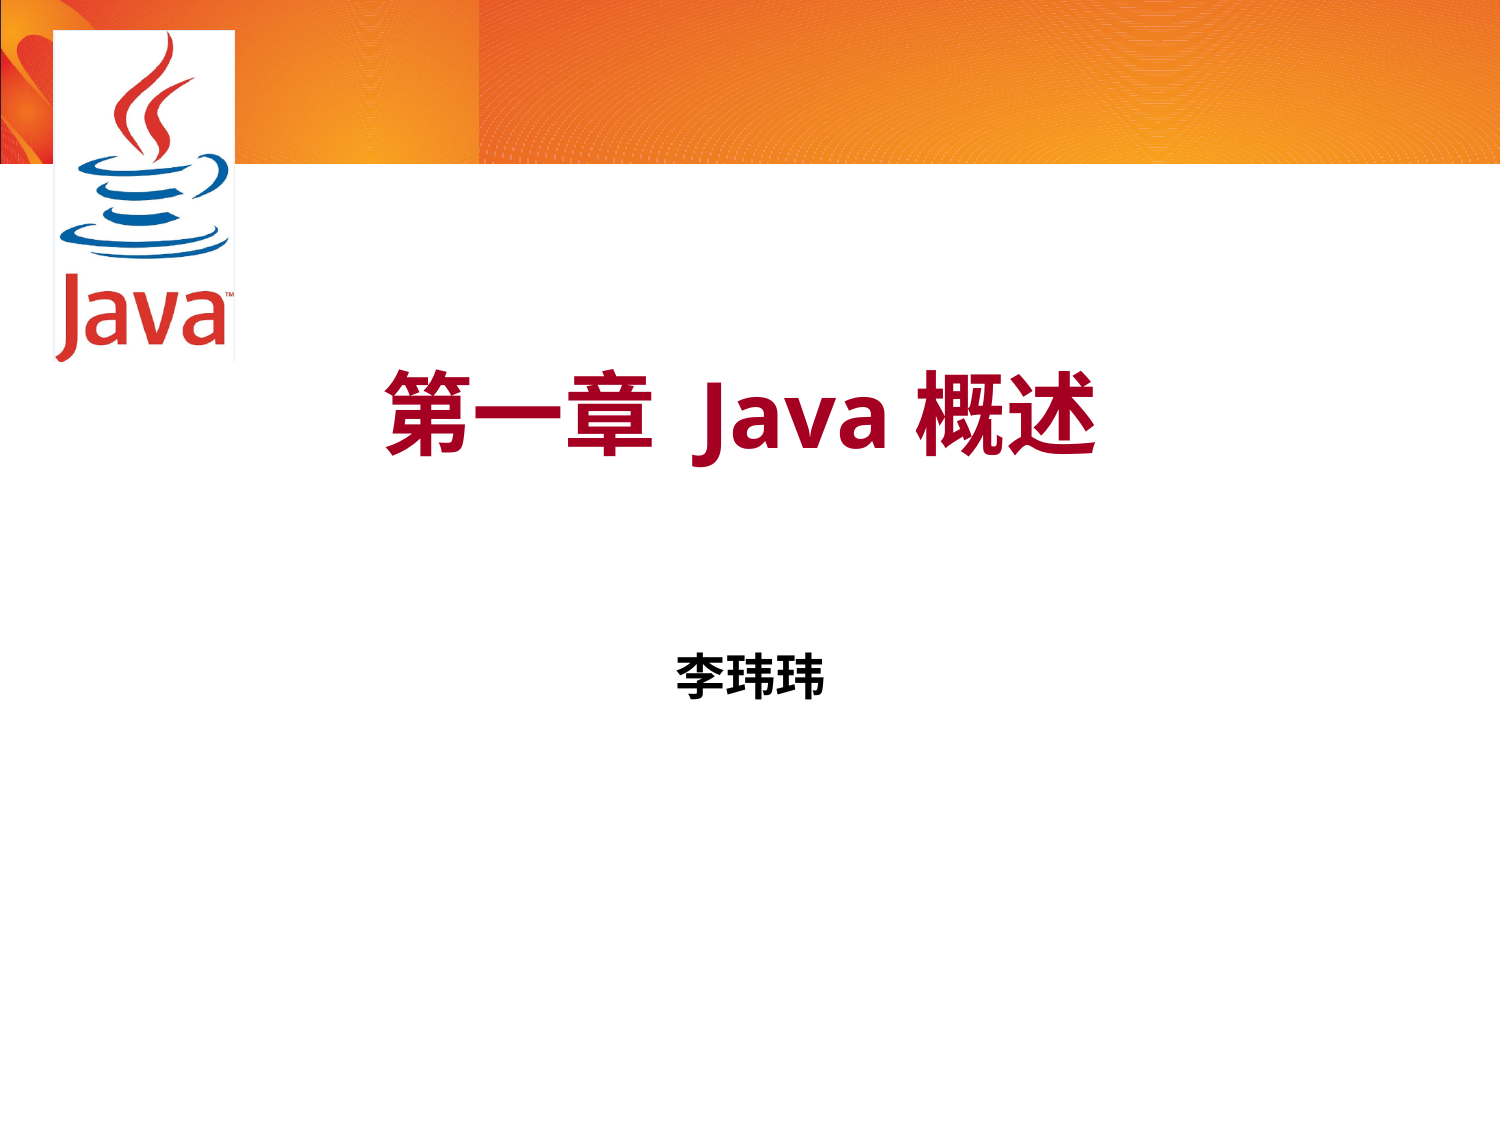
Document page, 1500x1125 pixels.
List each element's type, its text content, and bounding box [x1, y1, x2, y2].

picture [0, 0, 1500, 362]
subtitle 李玮玮 [225, 637, 1275, 925]
title 第一章 Java概述 [112, 349, 1388, 591]
